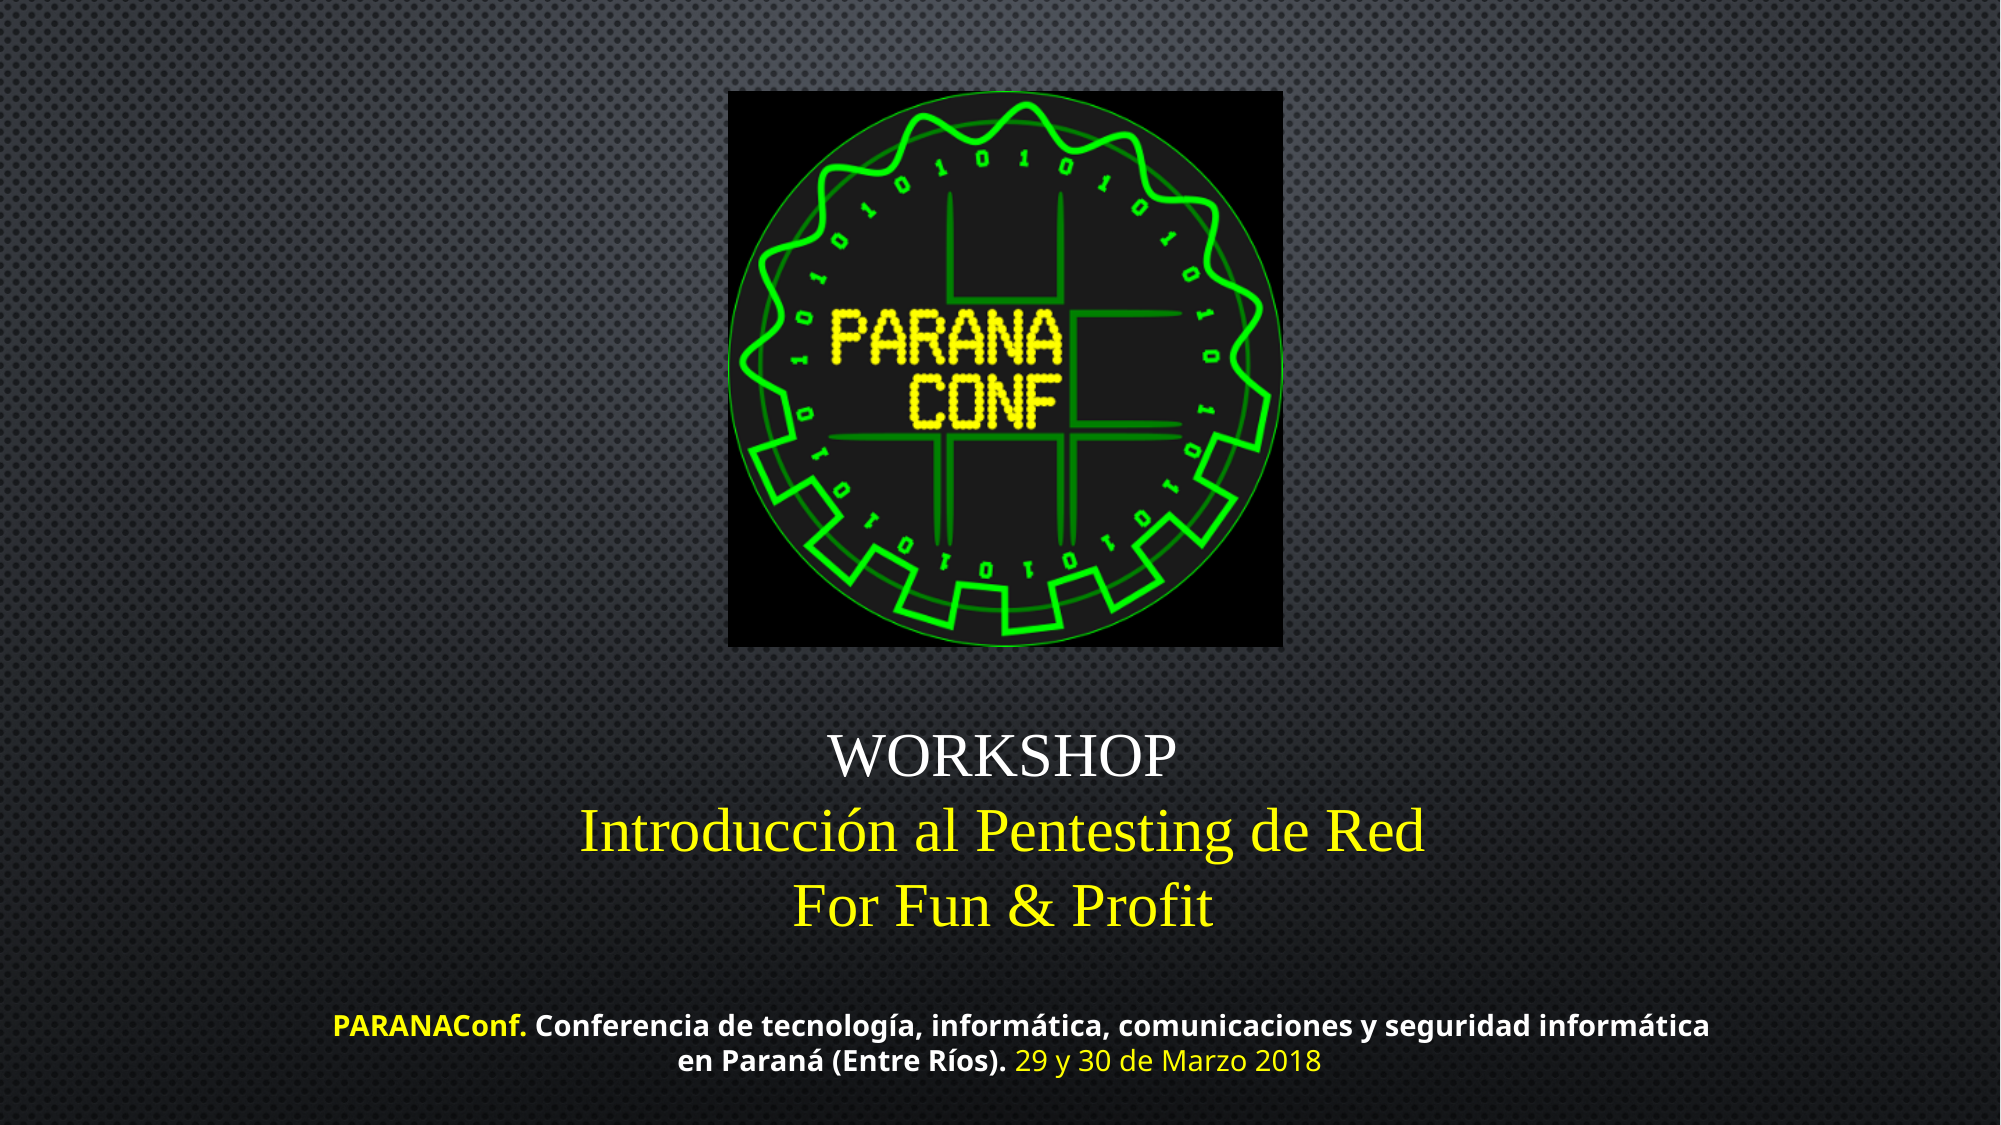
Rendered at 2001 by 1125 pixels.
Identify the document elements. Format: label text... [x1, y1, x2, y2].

picture [727, 91, 1283, 647]
text_box WORKSHOP Introducción al Pentesting de Red For Fun & Profit [490, 706, 1516, 947]
text_box PARANAConf. Conferencia de tecnología, informática, comunicaciones y seguridad informática en Paraná (Entre Ríos). 29 y 30 de Marzo 2018 [273, 999, 1727, 1088]
